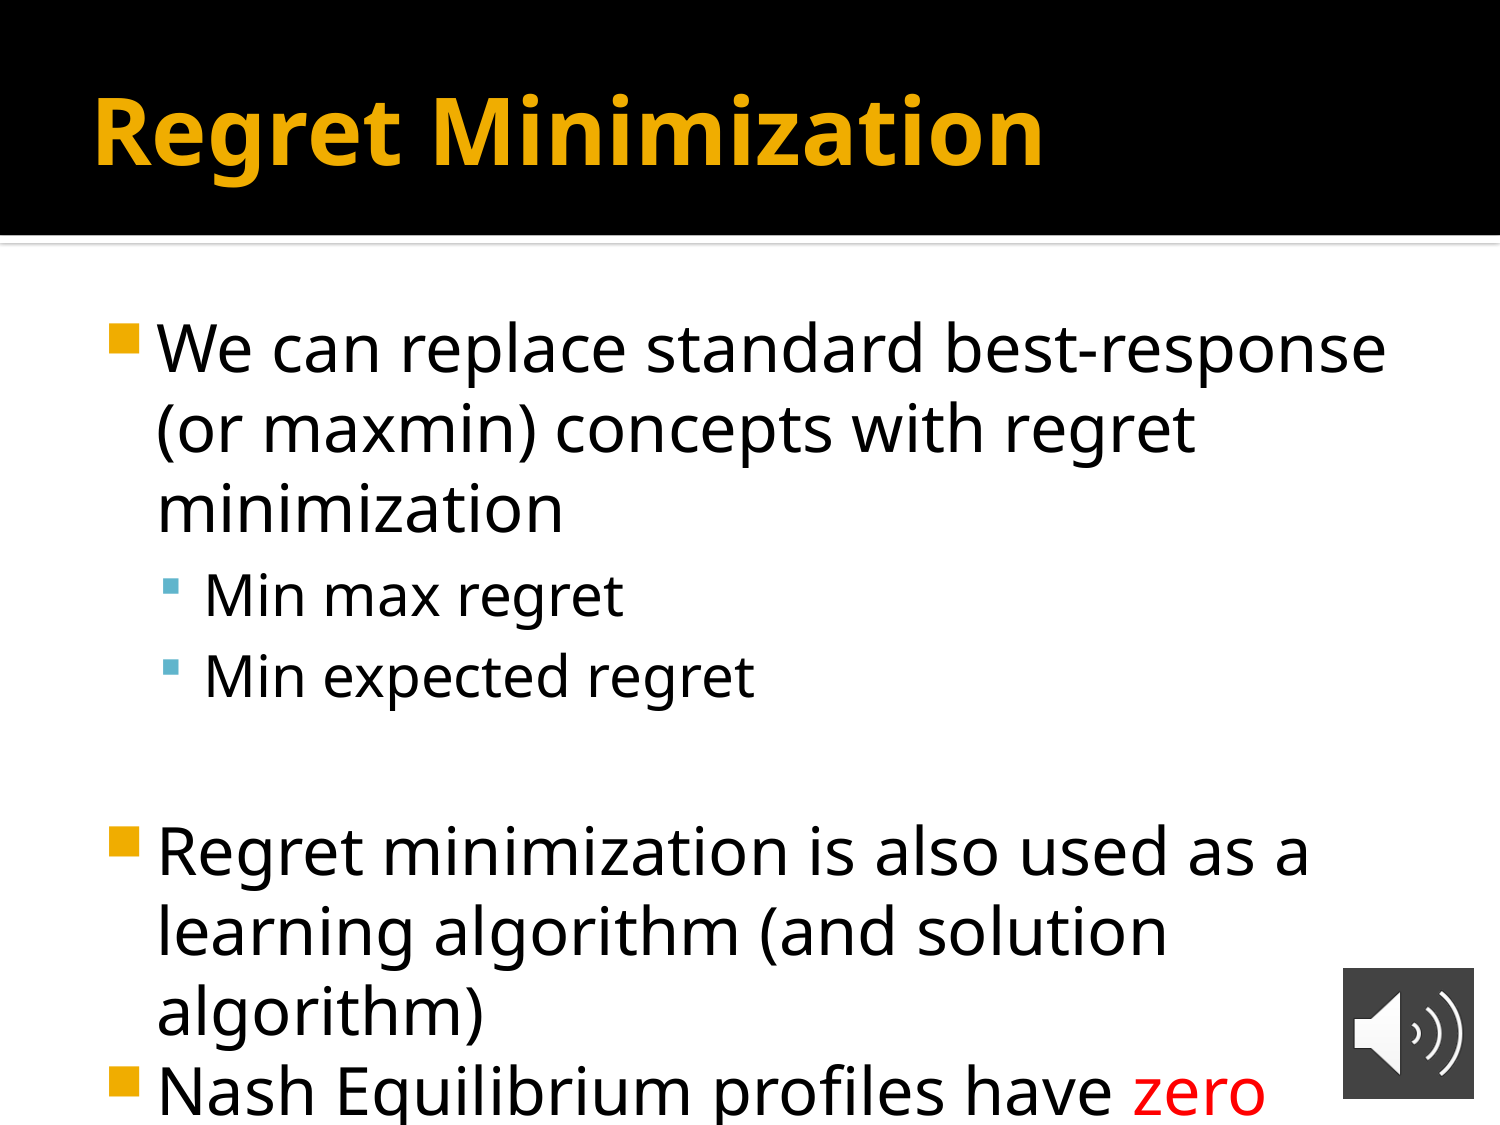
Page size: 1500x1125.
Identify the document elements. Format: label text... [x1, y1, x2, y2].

picture [1341, 966, 1475, 1100]
title Regret Minimization [75, 25, 1425, 231]
list We can replace standard best-response (or maxmin) concepts with regret minimization Min max regret Min expected regret Regret minimization is also used as a learning algorithm (and solution algorithm) Nash Equilibrium profiles have zero regret [75, 291, 1425, 1050]
